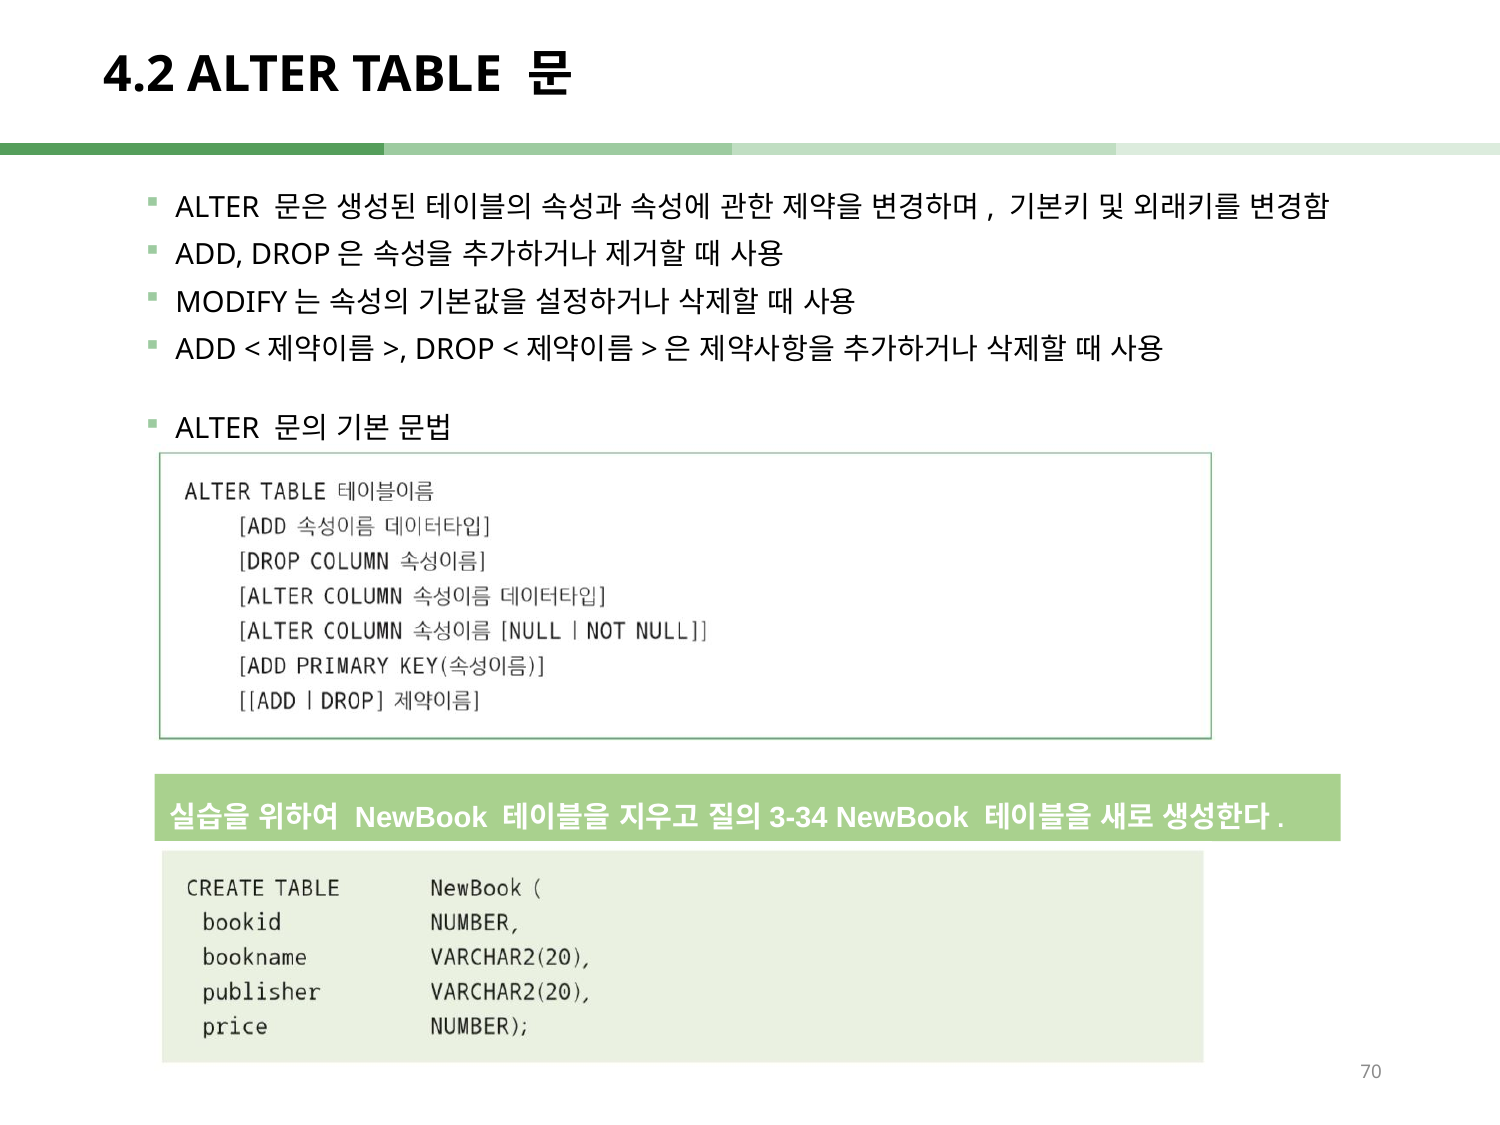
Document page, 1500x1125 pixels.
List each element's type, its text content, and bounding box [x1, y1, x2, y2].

picture [154, 444, 1218, 741]
list ALTER 문은 생성된 테이블의 속성과 속성에 관한 제약을 변경하며, 기본키 및 외래키를 변경함 ADD, DROP은 속성을 추가하거나 제거할 때 사용 MODIFY는 속성의 기본값을 설정하거나 삭제할 때 사용 ADD <제약이름>, DROP <제약이름>은 제약사항을 추가하거나 삭제할 때 사용 ALTER 문의 기본 문법 [86, 184, 1436, 1071]
text_box 실습을 위하여 NewBook 테이블을 지우고 질의3-34 NewBook 테이블을 새로 생성한다. [154, 773, 1341, 842]
slide_number 70 [1059, 1042, 1397, 1103]
picture [154, 841, 1212, 1071]
title 4.2 ALTER TABLE 문 [88, 30, 1329, 121]
